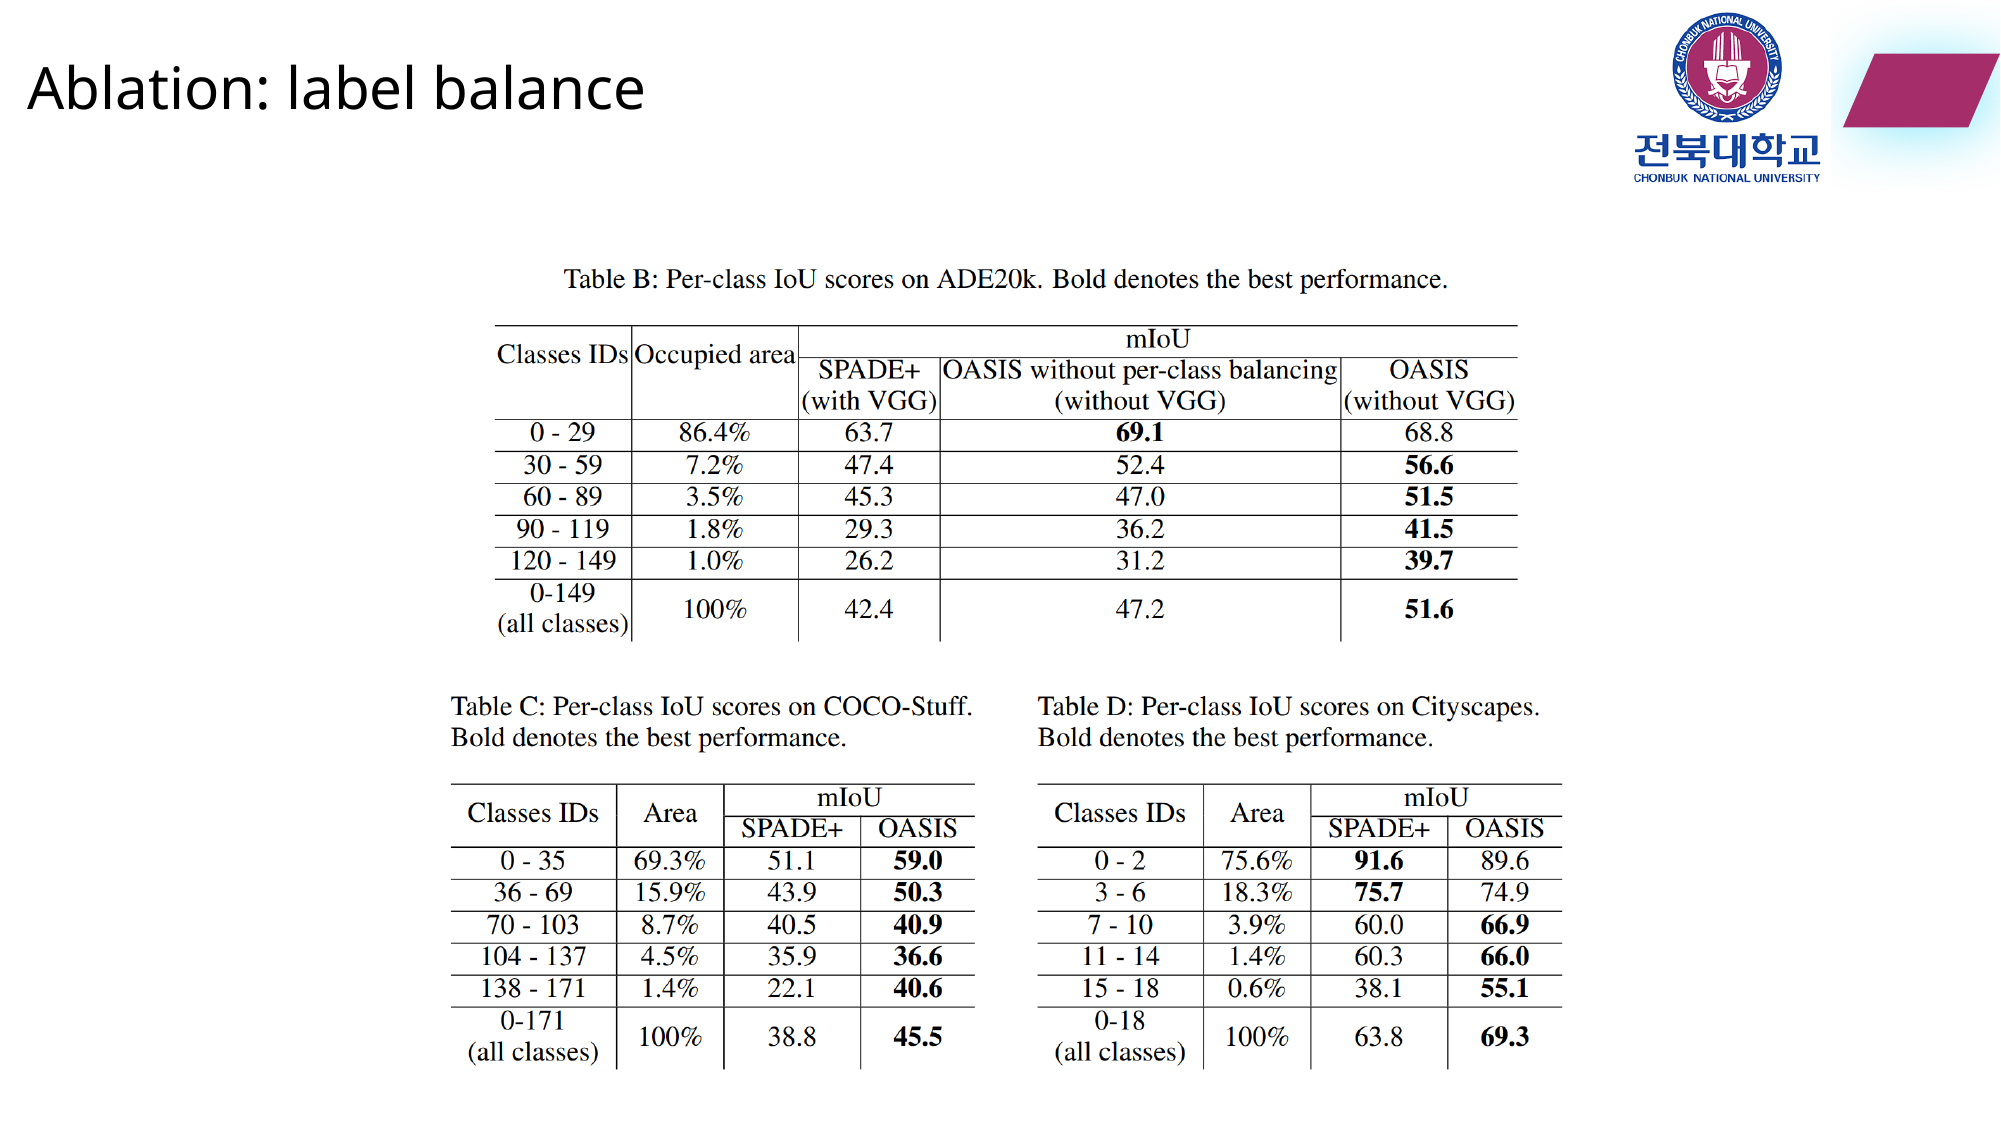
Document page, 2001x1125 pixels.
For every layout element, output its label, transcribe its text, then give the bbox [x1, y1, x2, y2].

picture [416, 262, 1567, 1077]
picture [1622, 4, 1831, 201]
title Ablation: label balance [12, 28, 1611, 153]
